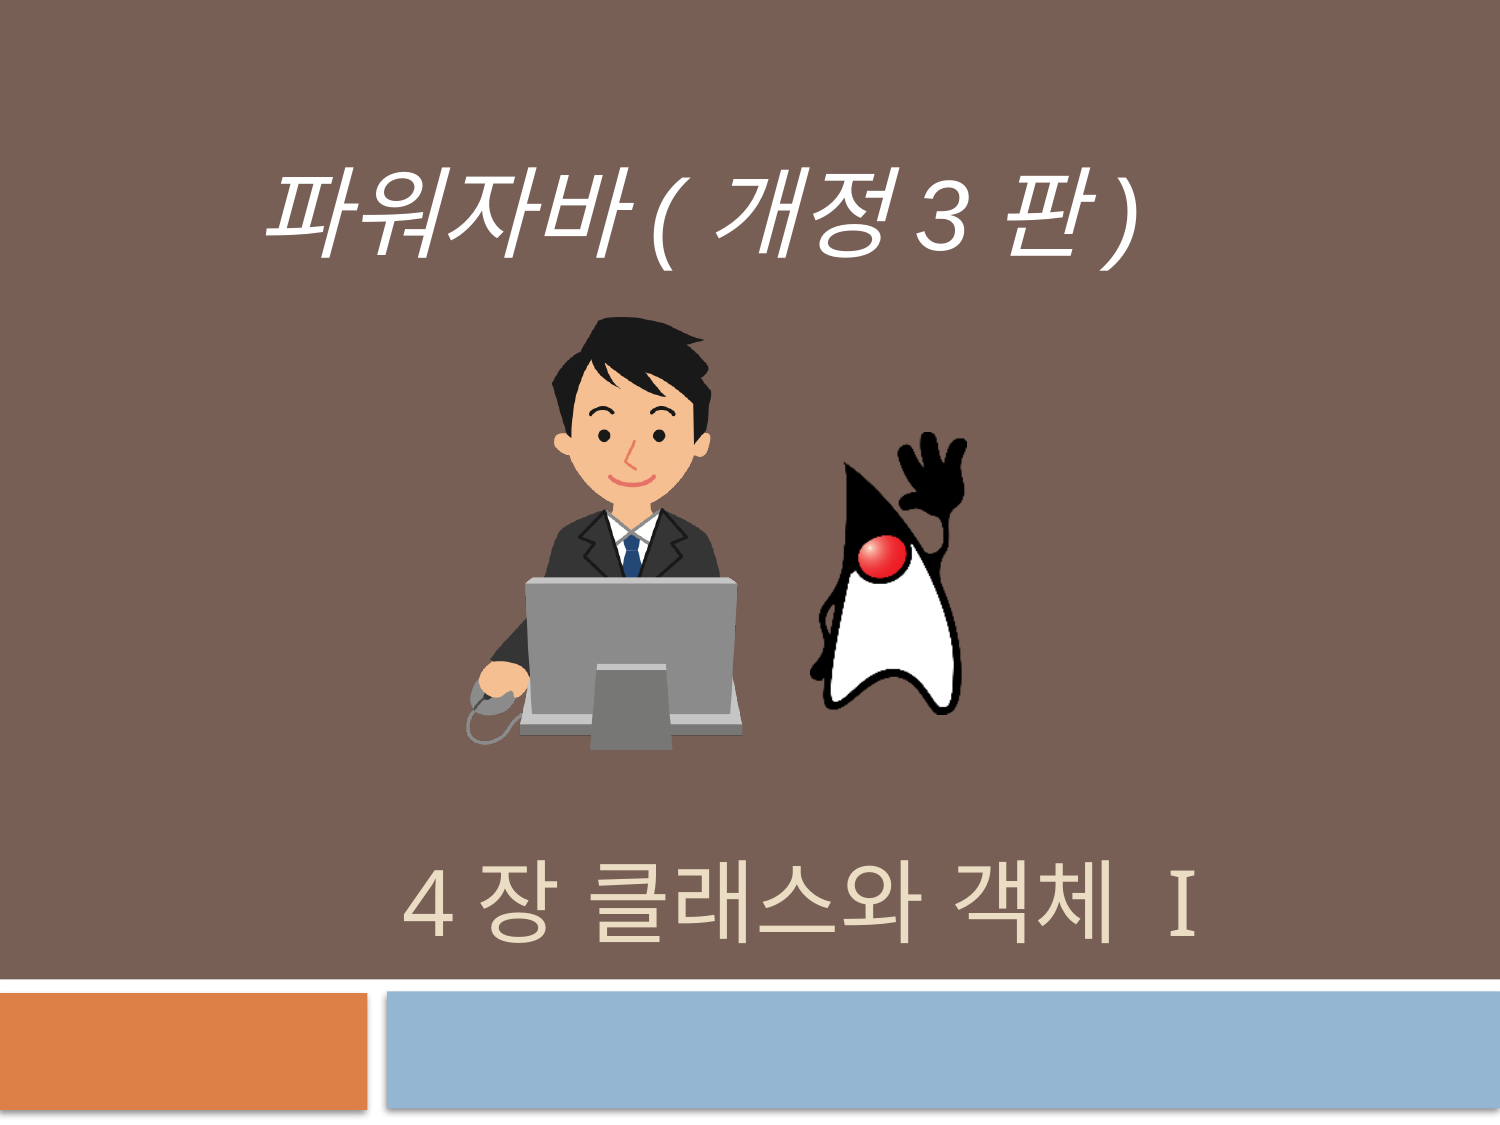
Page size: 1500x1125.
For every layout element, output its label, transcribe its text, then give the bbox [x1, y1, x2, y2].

title 4장 클래스와 객체 I [387, 662, 1450, 963]
text_box 파워자바(개정3판) [242, 142, 1158, 278]
picture [387, 314, 968, 751]
